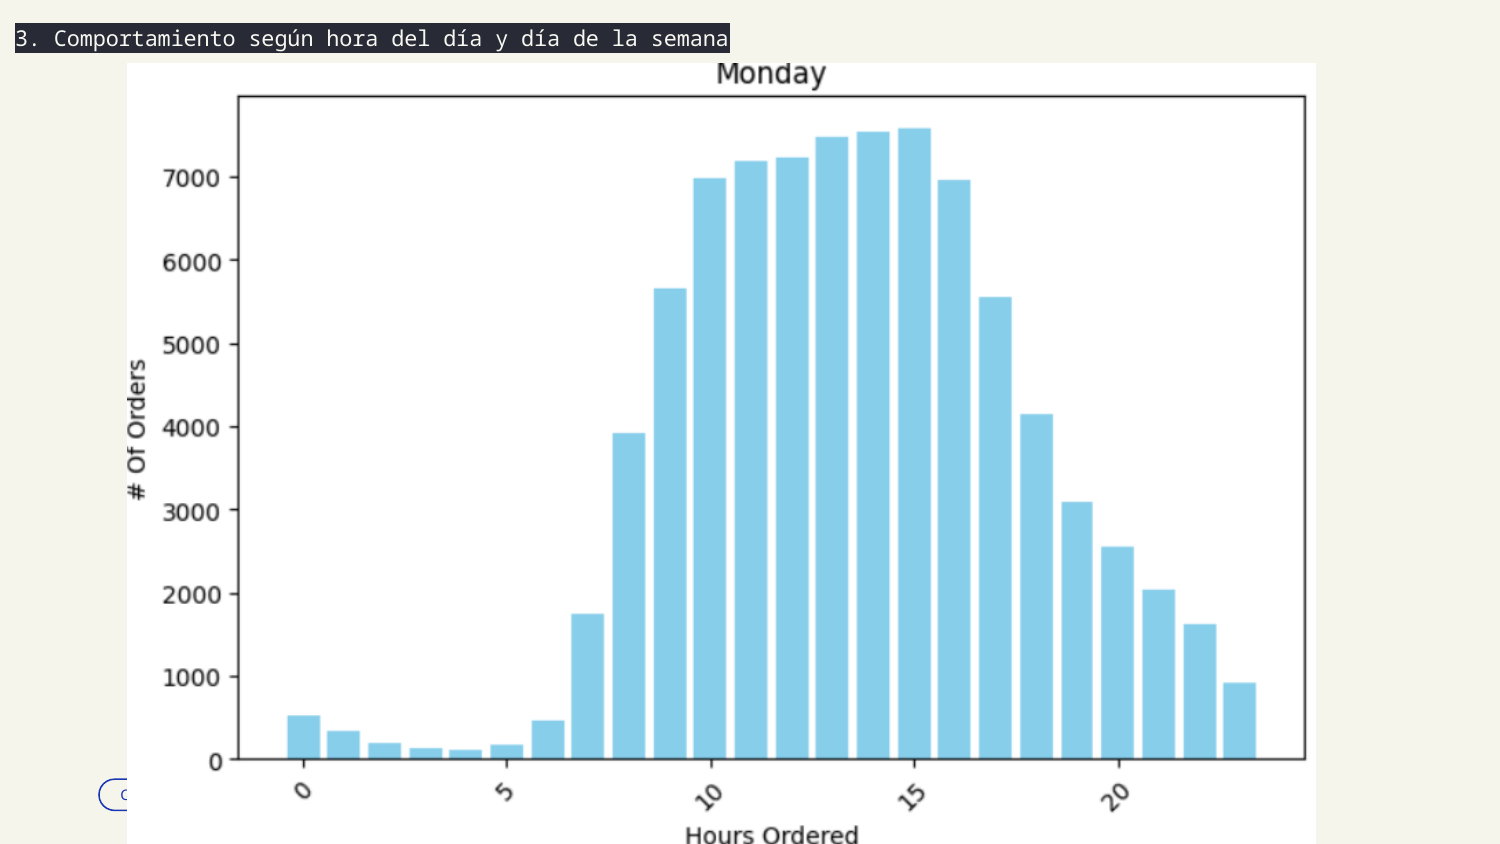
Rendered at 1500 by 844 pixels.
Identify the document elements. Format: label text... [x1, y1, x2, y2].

text_box 3. Comportamiento según hora del día y día de la semana [0, 0, 900, 137]
picture [127, 62, 1316, 844]
